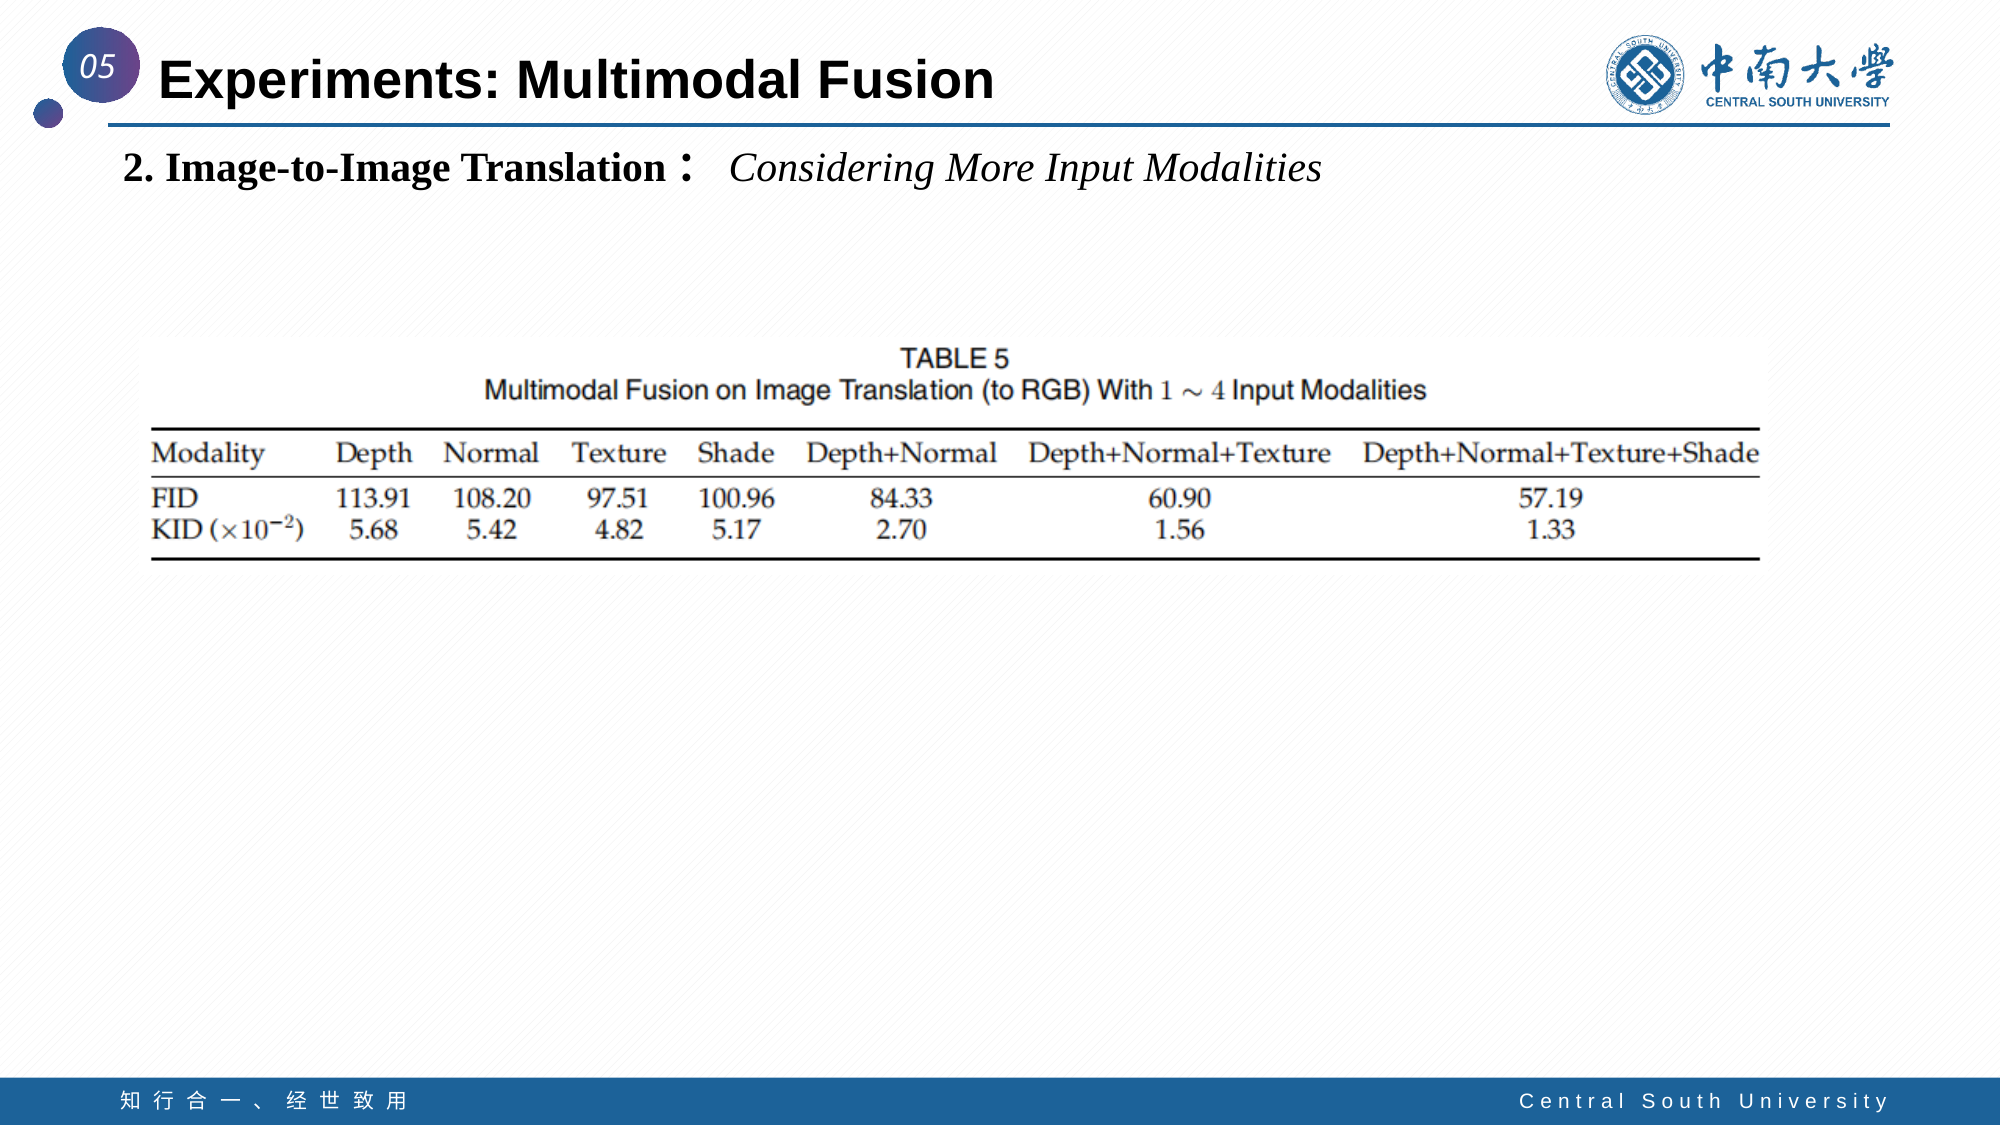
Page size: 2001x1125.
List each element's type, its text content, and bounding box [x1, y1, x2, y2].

text_box [0, 1077, 2000, 1125]
picture [139, 337, 1768, 575]
text_box Experiments: Multimodal Fusion [158, 0, 1050, 118]
picture [1595, 28, 1907, 121]
text_box 知行合一、经世致用 [105, 1080, 423, 1120]
text_box 2. Image-to-Image Translation：Considering More Input Modalities [108, 131, 1499, 197]
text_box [33, 26, 153, 128]
text_box Central South University [1504, 1080, 1902, 1120]
